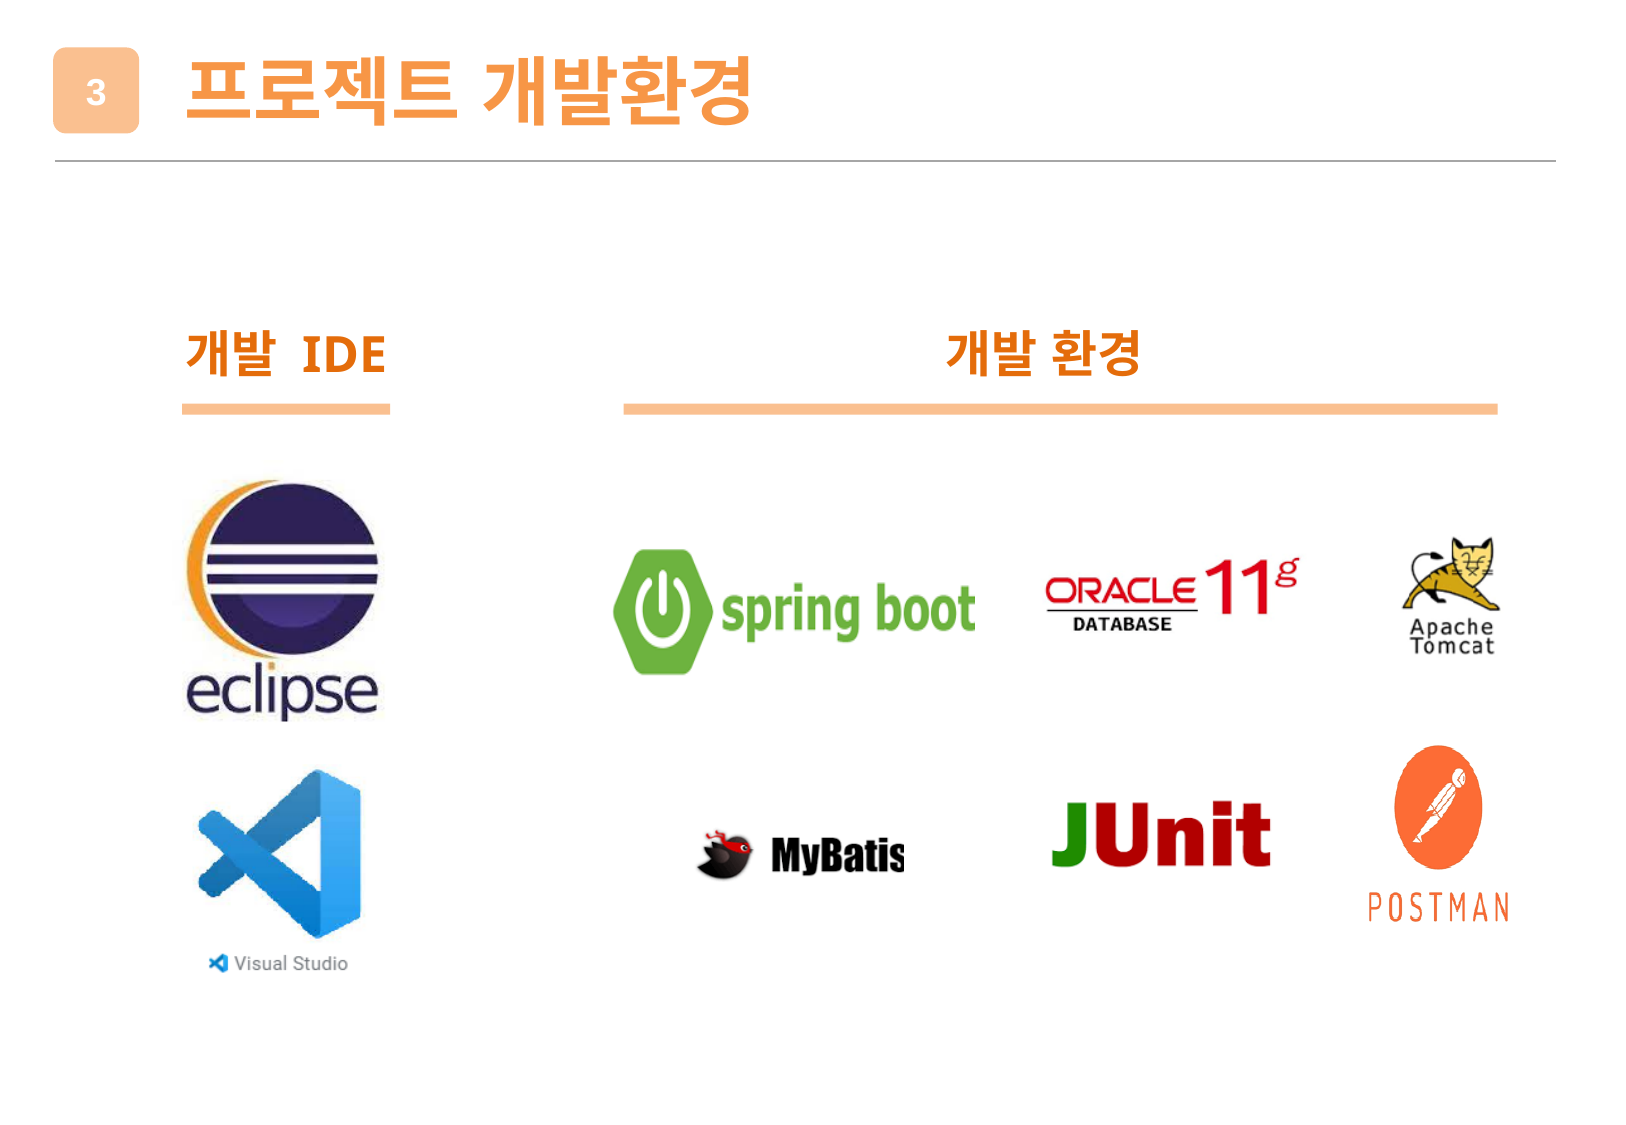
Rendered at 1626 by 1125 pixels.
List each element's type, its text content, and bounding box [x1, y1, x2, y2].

picture [601, 488, 1364, 735]
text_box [144, 315, 429, 415]
picture [638, 742, 1568, 935]
text_box 3 [50, 45, 142, 136]
text_box 프로젝트 개발환경 [169, 37, 1285, 143]
picture [184, 748, 383, 989]
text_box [1372, 519, 1536, 676]
picture [142, 459, 425, 743]
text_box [552, 315, 1536, 415]
